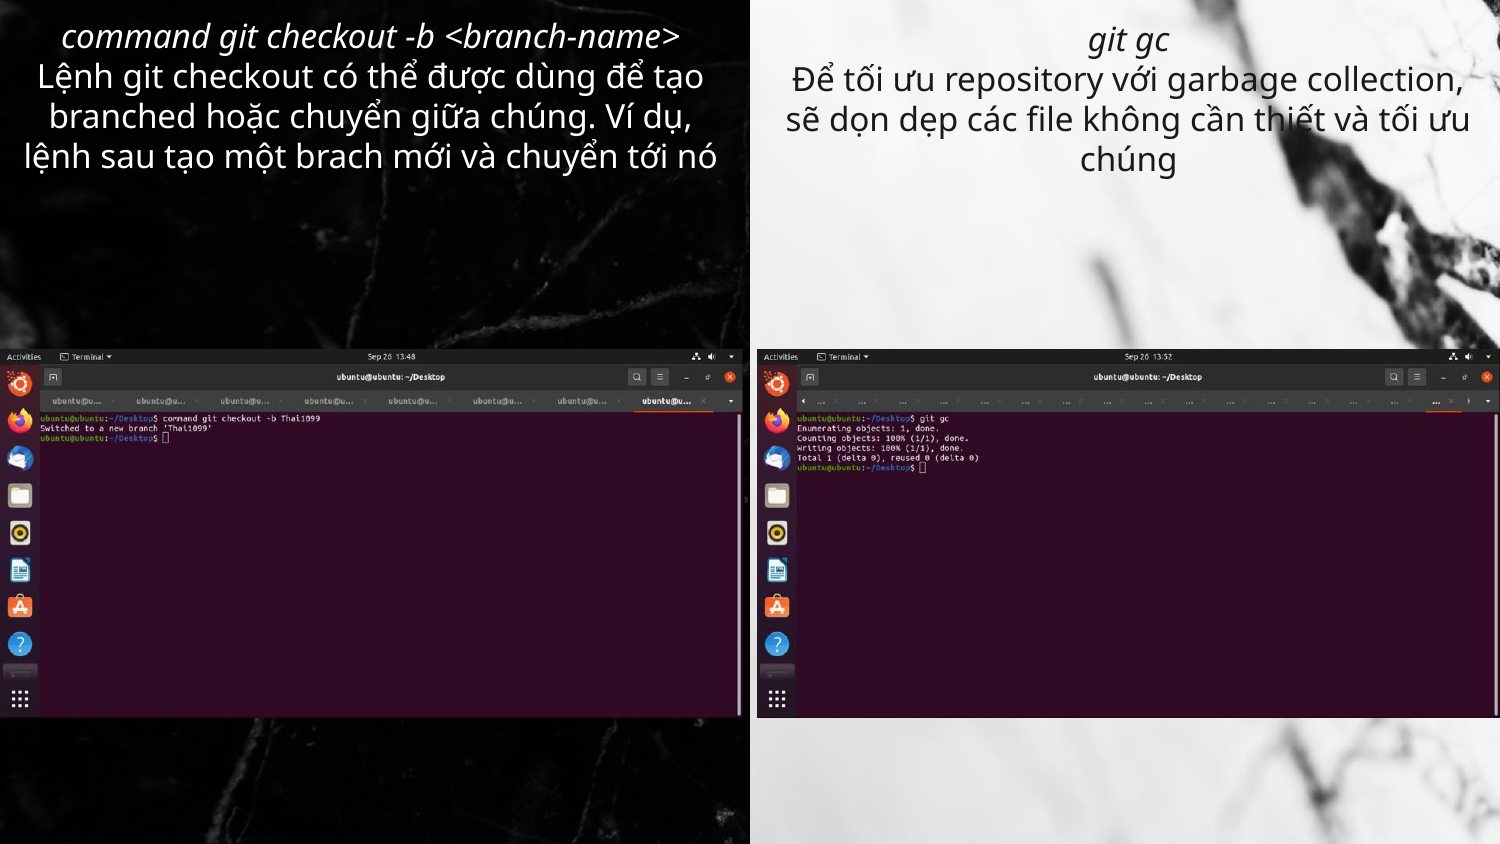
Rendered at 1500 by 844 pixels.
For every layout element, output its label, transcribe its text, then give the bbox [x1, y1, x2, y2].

title command git checkout -b <branch-name> Lệnh git checkout có thể được dùng để tạo branched hoặc chuyển giữa chúng. Ví dụ, lệnh sau tạo một brach mới và chuyển tới nó [0, 0, 743, 183]
picture [0, 0, 1500, 844]
title git gc Để tối ưu repository với garbage collection, sẽ dọn dẹp các file không cần thiết và tối ưu chúng [757, 3, 1500, 183]
